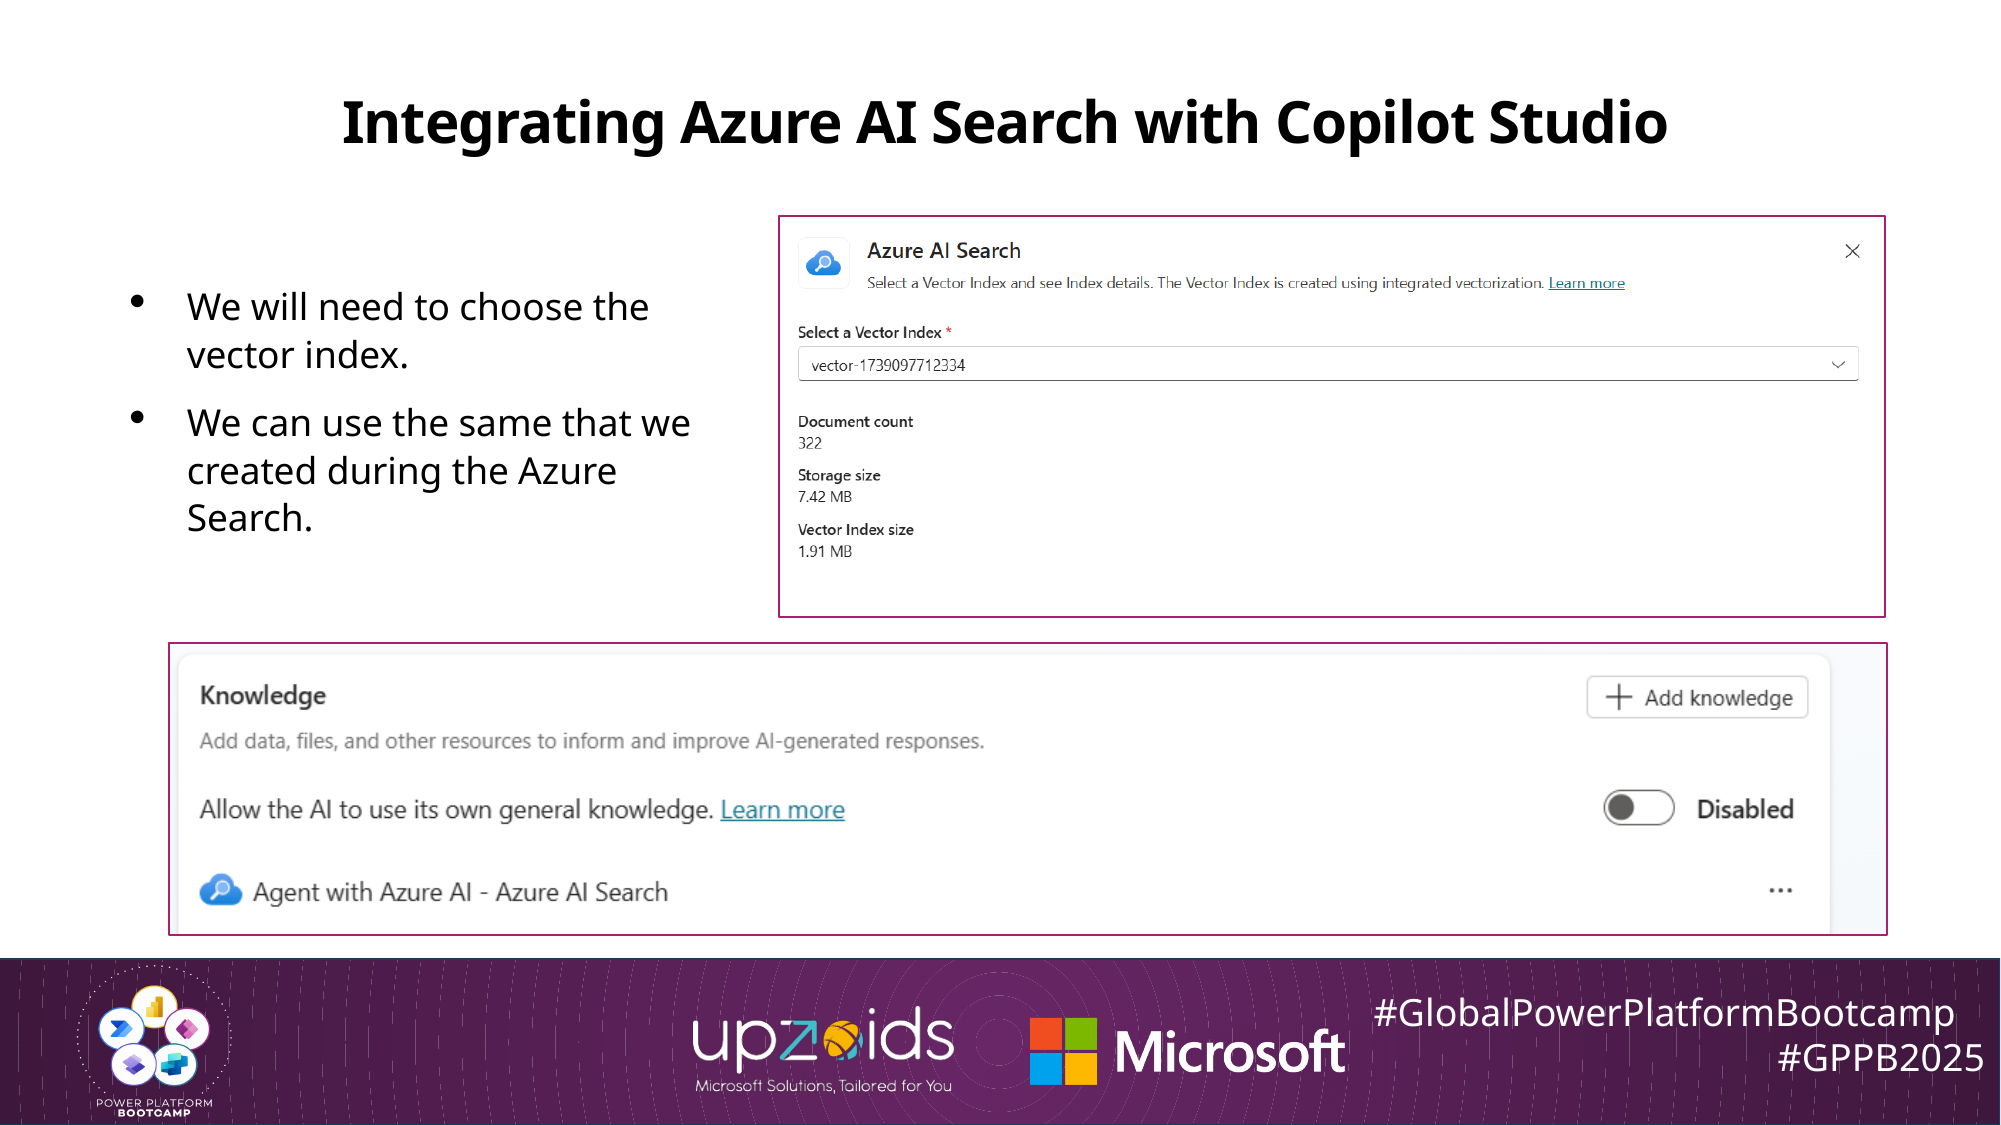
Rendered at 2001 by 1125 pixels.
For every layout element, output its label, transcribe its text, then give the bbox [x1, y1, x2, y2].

picture [693, 1006, 954, 1111]
picture [780, 216, 1884, 616]
picture [986, 977, 1388, 1125]
picture [170, 643, 1887, 934]
list We will need to choose the vector index. We can use the same that we created during the Azure Search. [116, 273, 762, 547]
picture [69, 959, 243, 1125]
title Integrating Azure AI Search with Copilot Studio [125, 85, 1887, 166]
